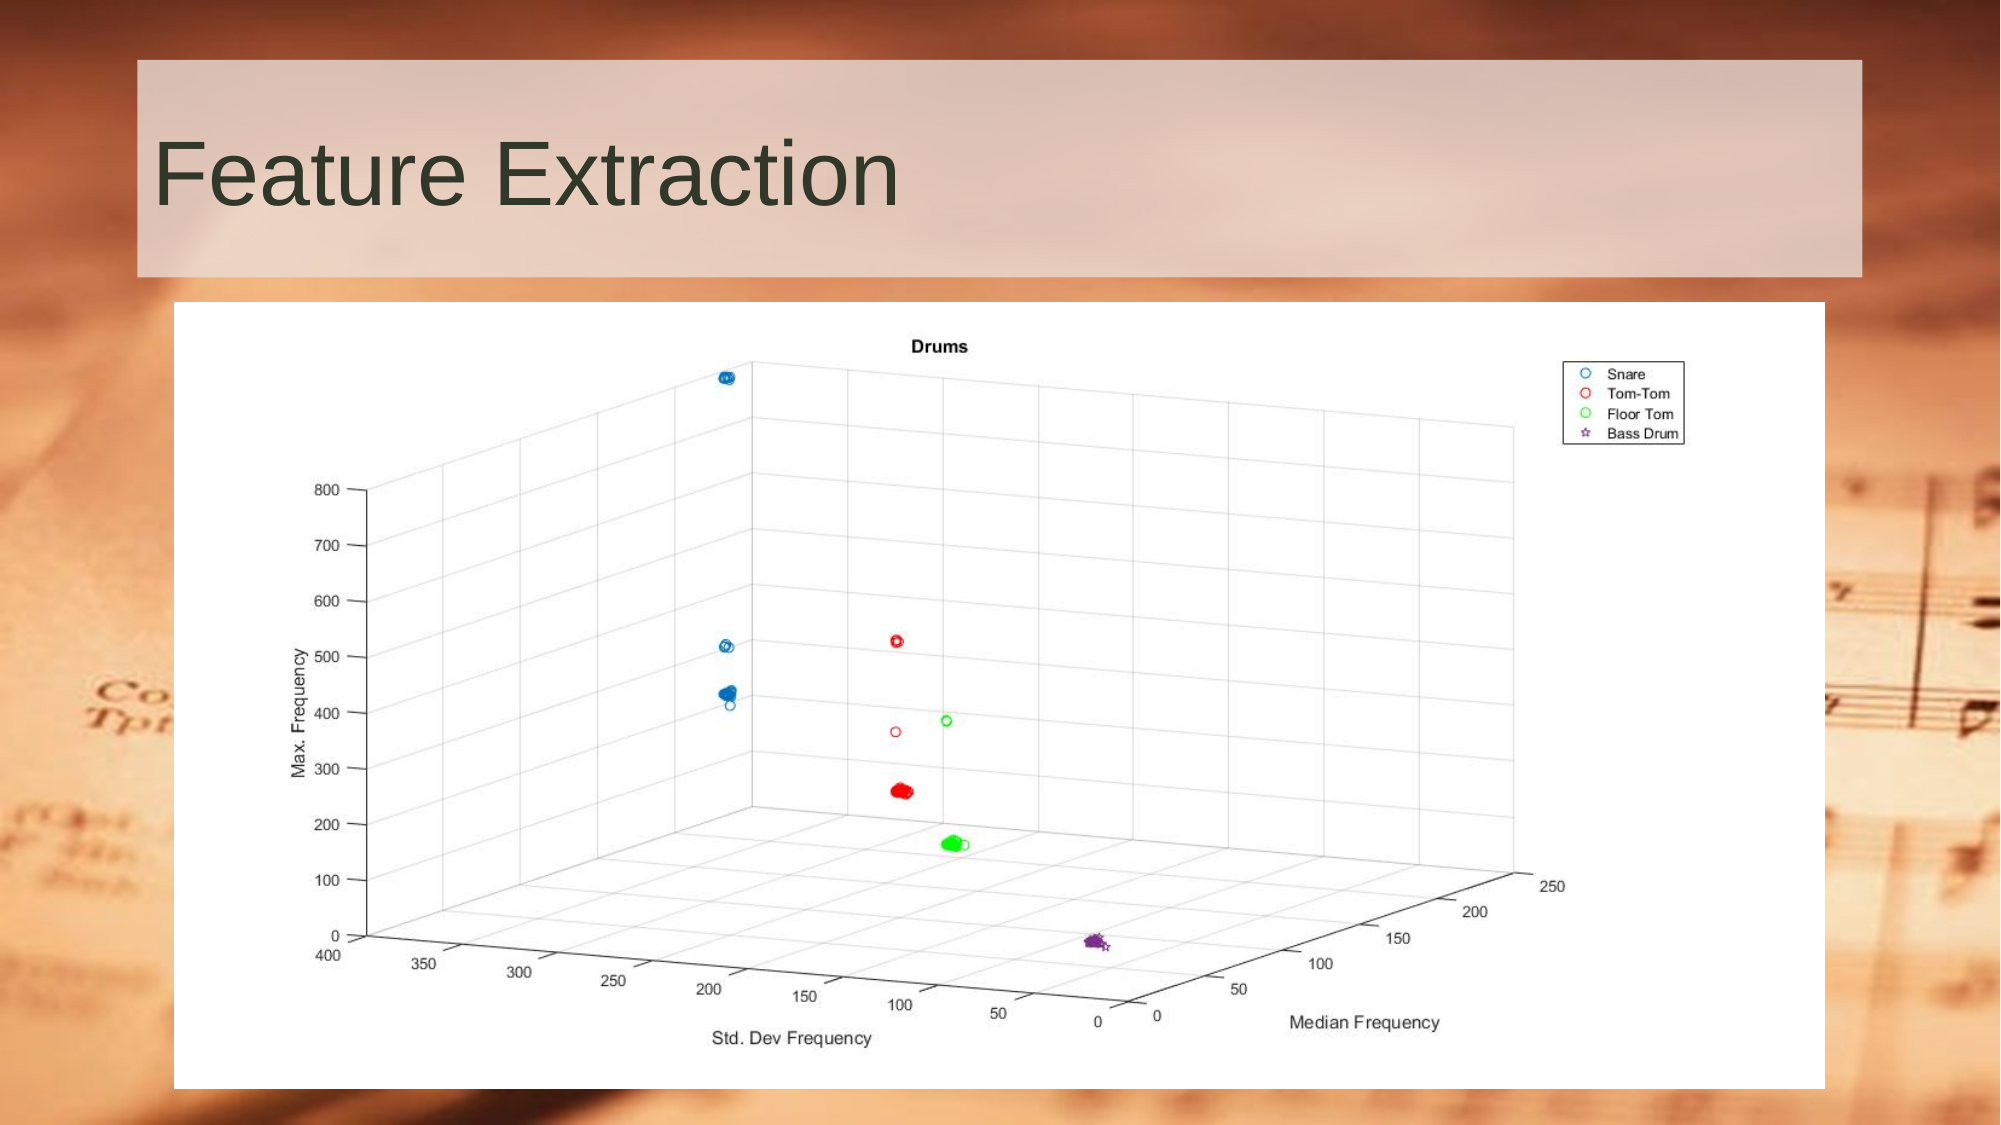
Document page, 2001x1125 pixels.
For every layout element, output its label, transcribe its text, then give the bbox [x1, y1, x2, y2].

picture [0, 0, 2001, 1125]
title Feature Extraction [137, 59, 1863, 278]
